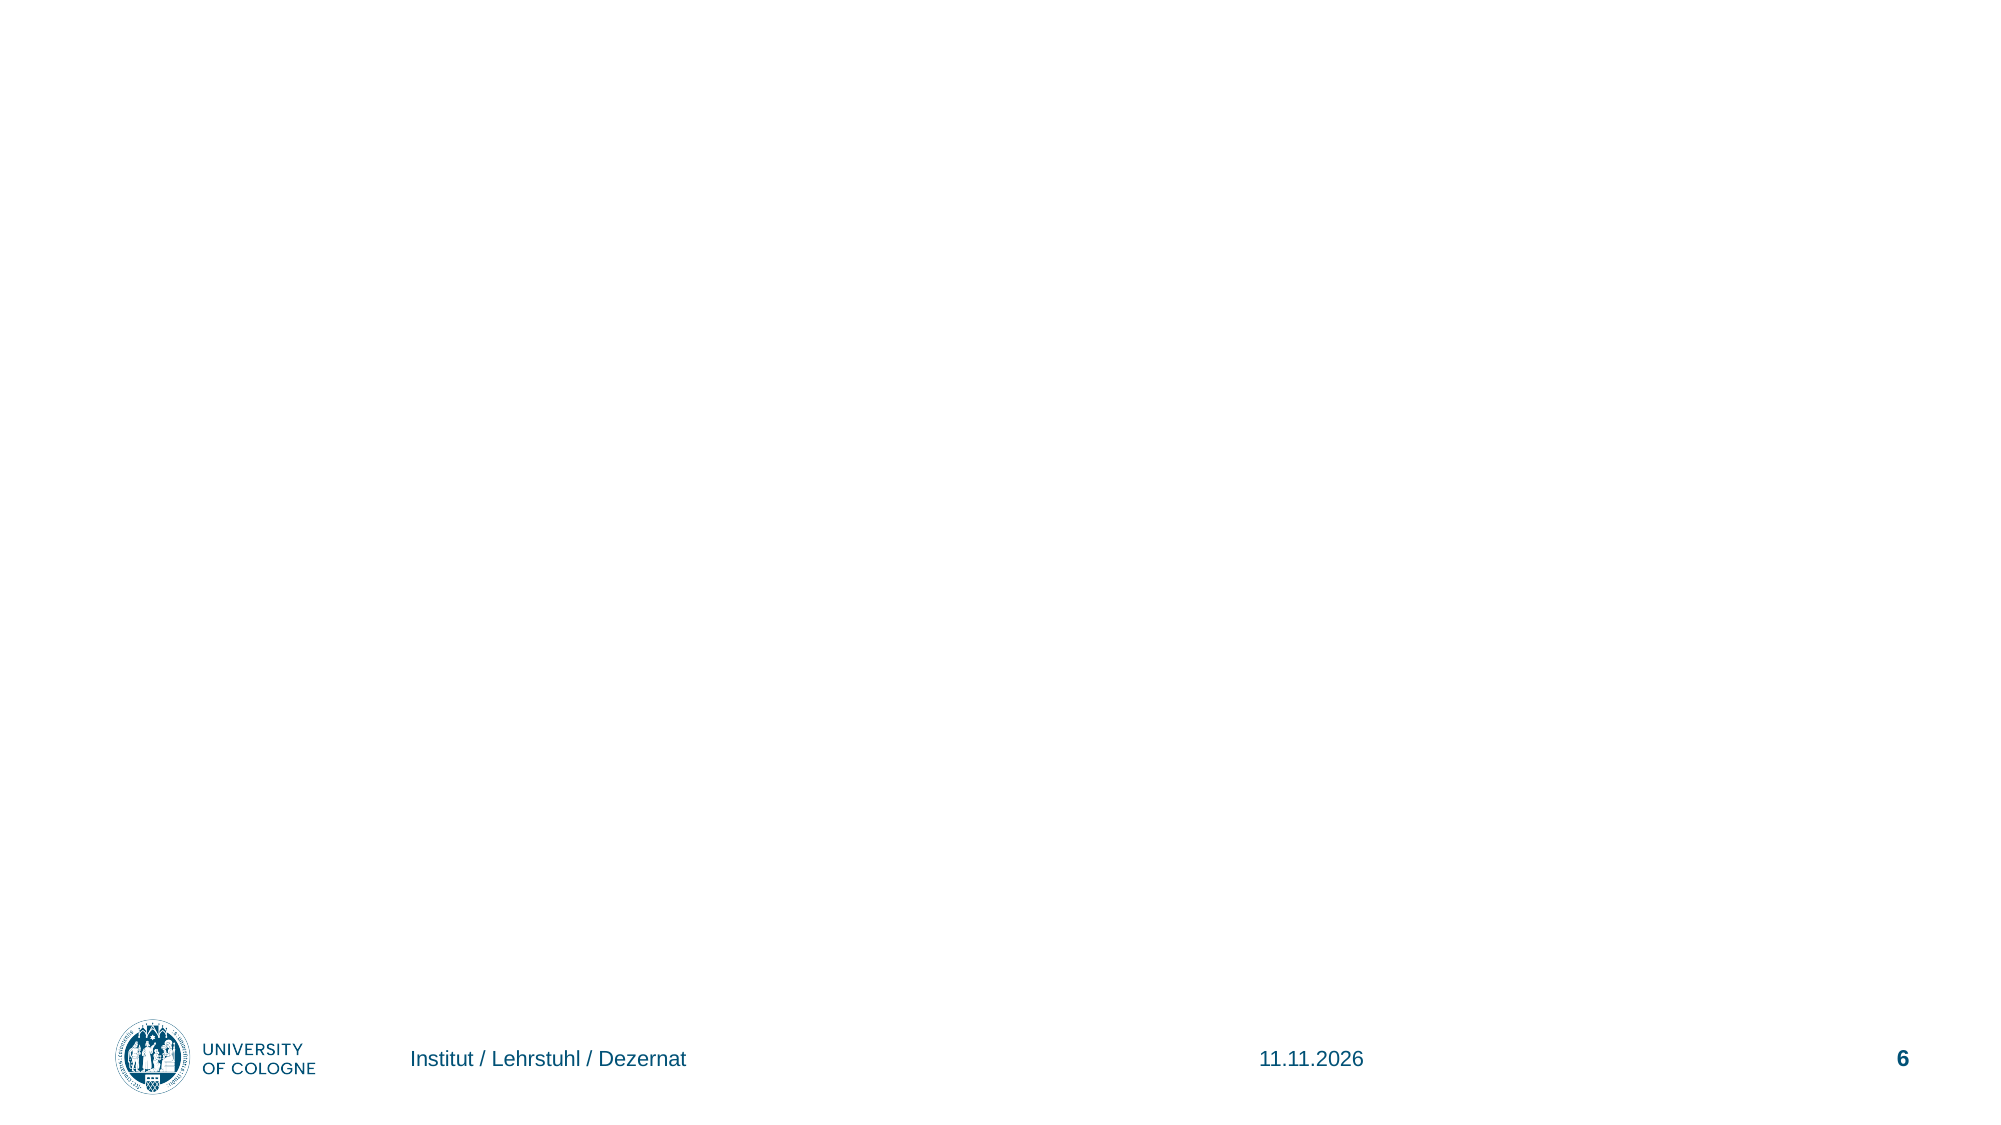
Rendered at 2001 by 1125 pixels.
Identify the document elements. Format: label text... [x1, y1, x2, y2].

footer Institut / Lehrstuhl / Dezernat [410, 1037, 1258, 1078]
picture [102, 1007, 328, 1107]
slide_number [1259, 1037, 1459, 1078]
slide_number 6 [1459, 1037, 1910, 1078]
